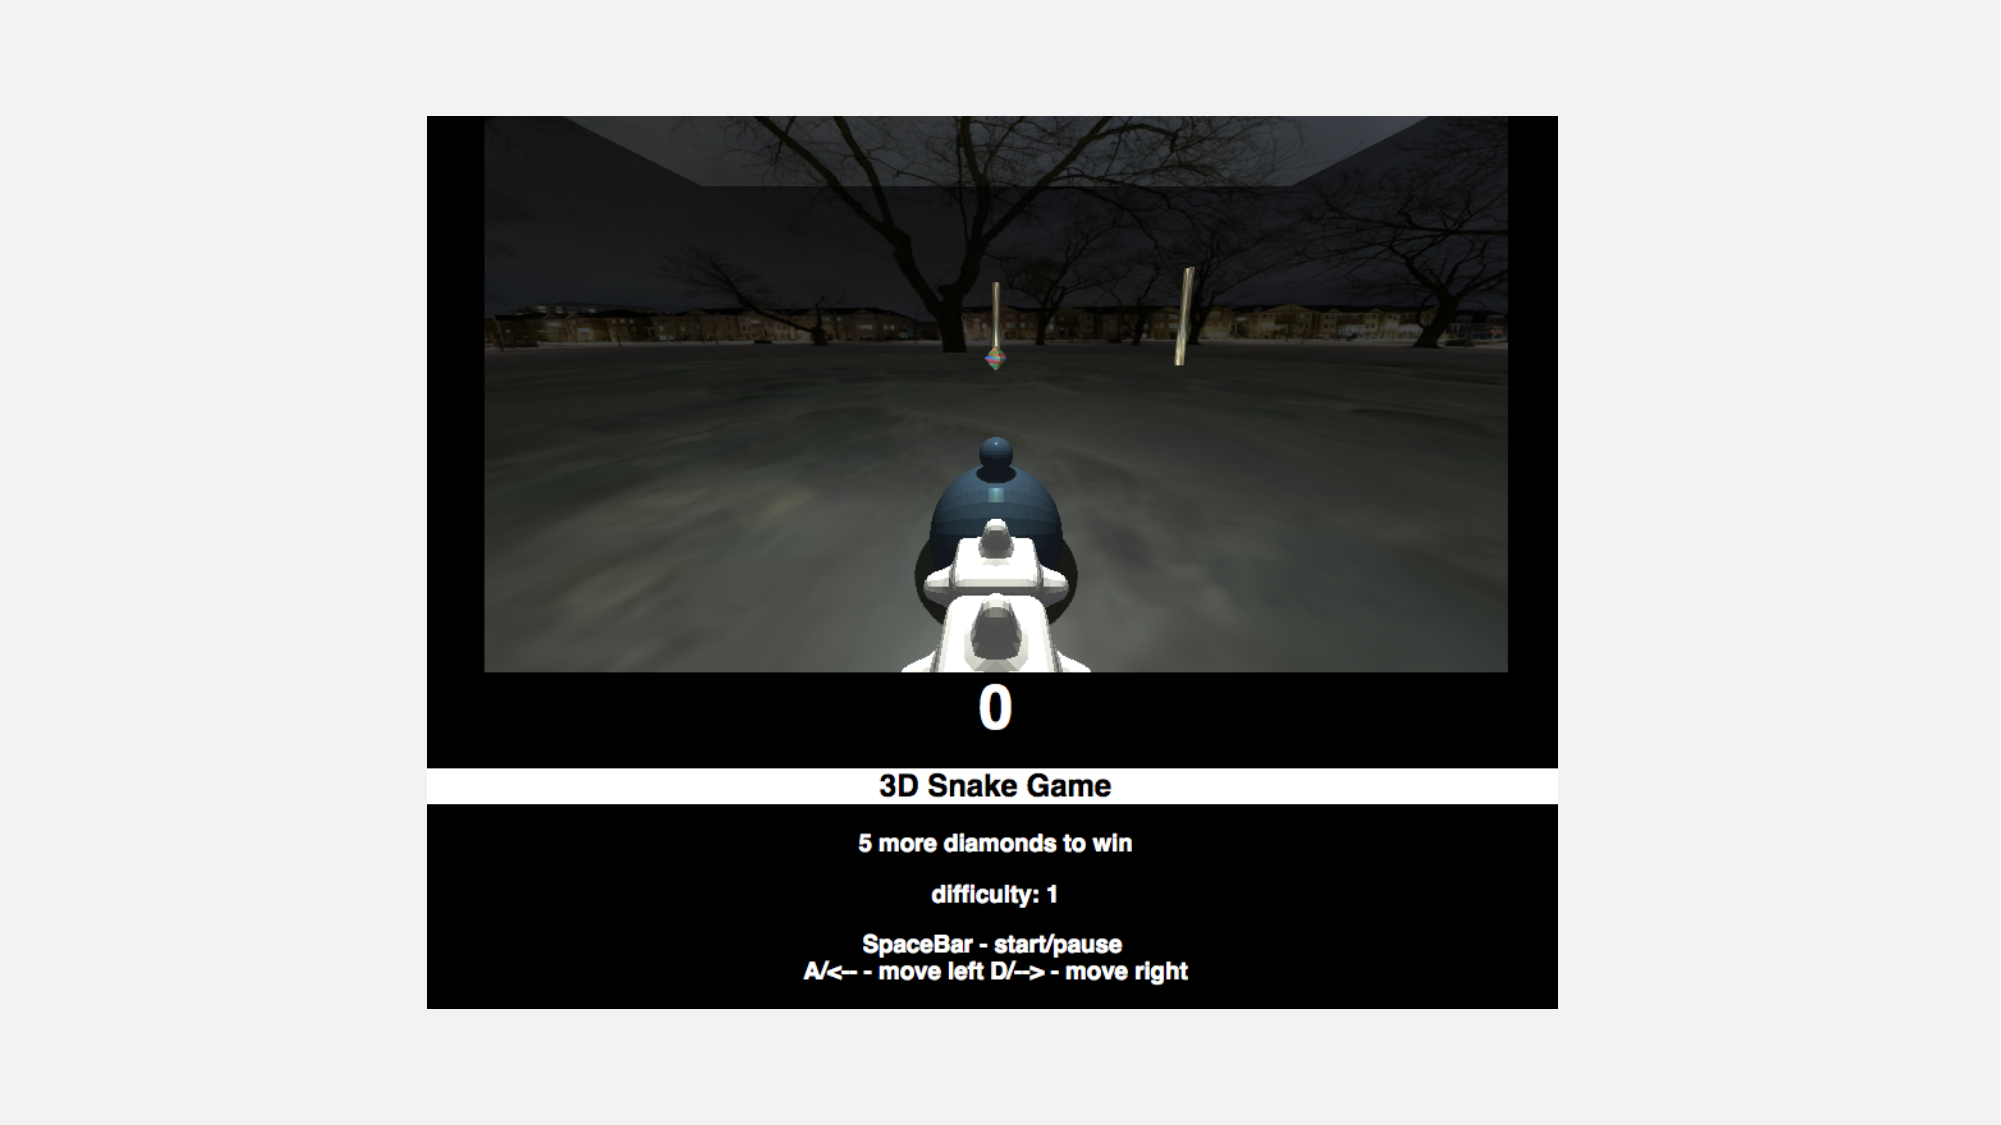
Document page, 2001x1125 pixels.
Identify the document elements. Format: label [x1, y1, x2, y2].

list [427, 116, 1558, 1009]
